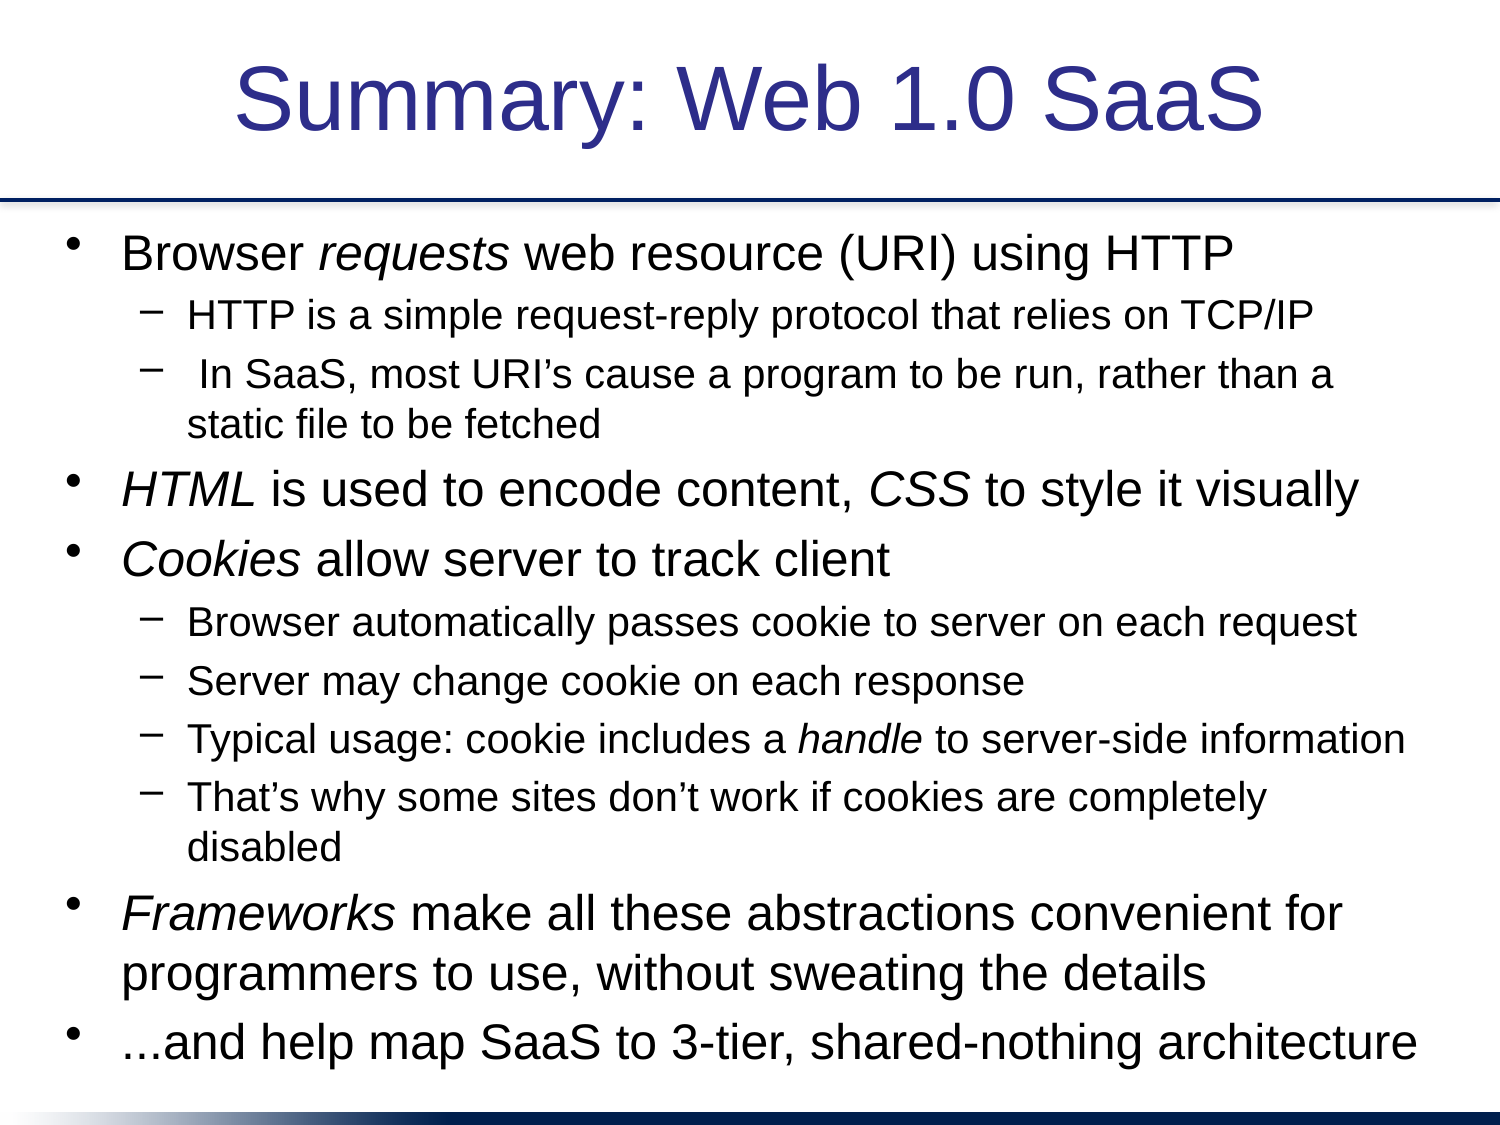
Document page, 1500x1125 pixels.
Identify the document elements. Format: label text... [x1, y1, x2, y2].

picture [0, 1112, 1500, 1125]
title Summary: Web 1.0 SaaS [0, 0, 1500, 188]
list Browser requests web resource (URI) using HTTP HTTP is a simple request-reply protocol that relies on TCP/IP In SaaS, most URI’s cause a program to be run, rather than a static file to be fetched HTML is used to encode content, CSS to style it visually Cookies allow server to track client Browser automatically passes cookie to server on each request Server may change cookie on each response Typical usage: cookie includes a handle to server-side information That’s why some sites don’t work if cookies are completely disabled Frameworks make all these abstractions convenient for programmers to use, without sweating the details ...and help map SaaS to 3-tier, shared-nothing architecture [50, 212, 1450, 993]
